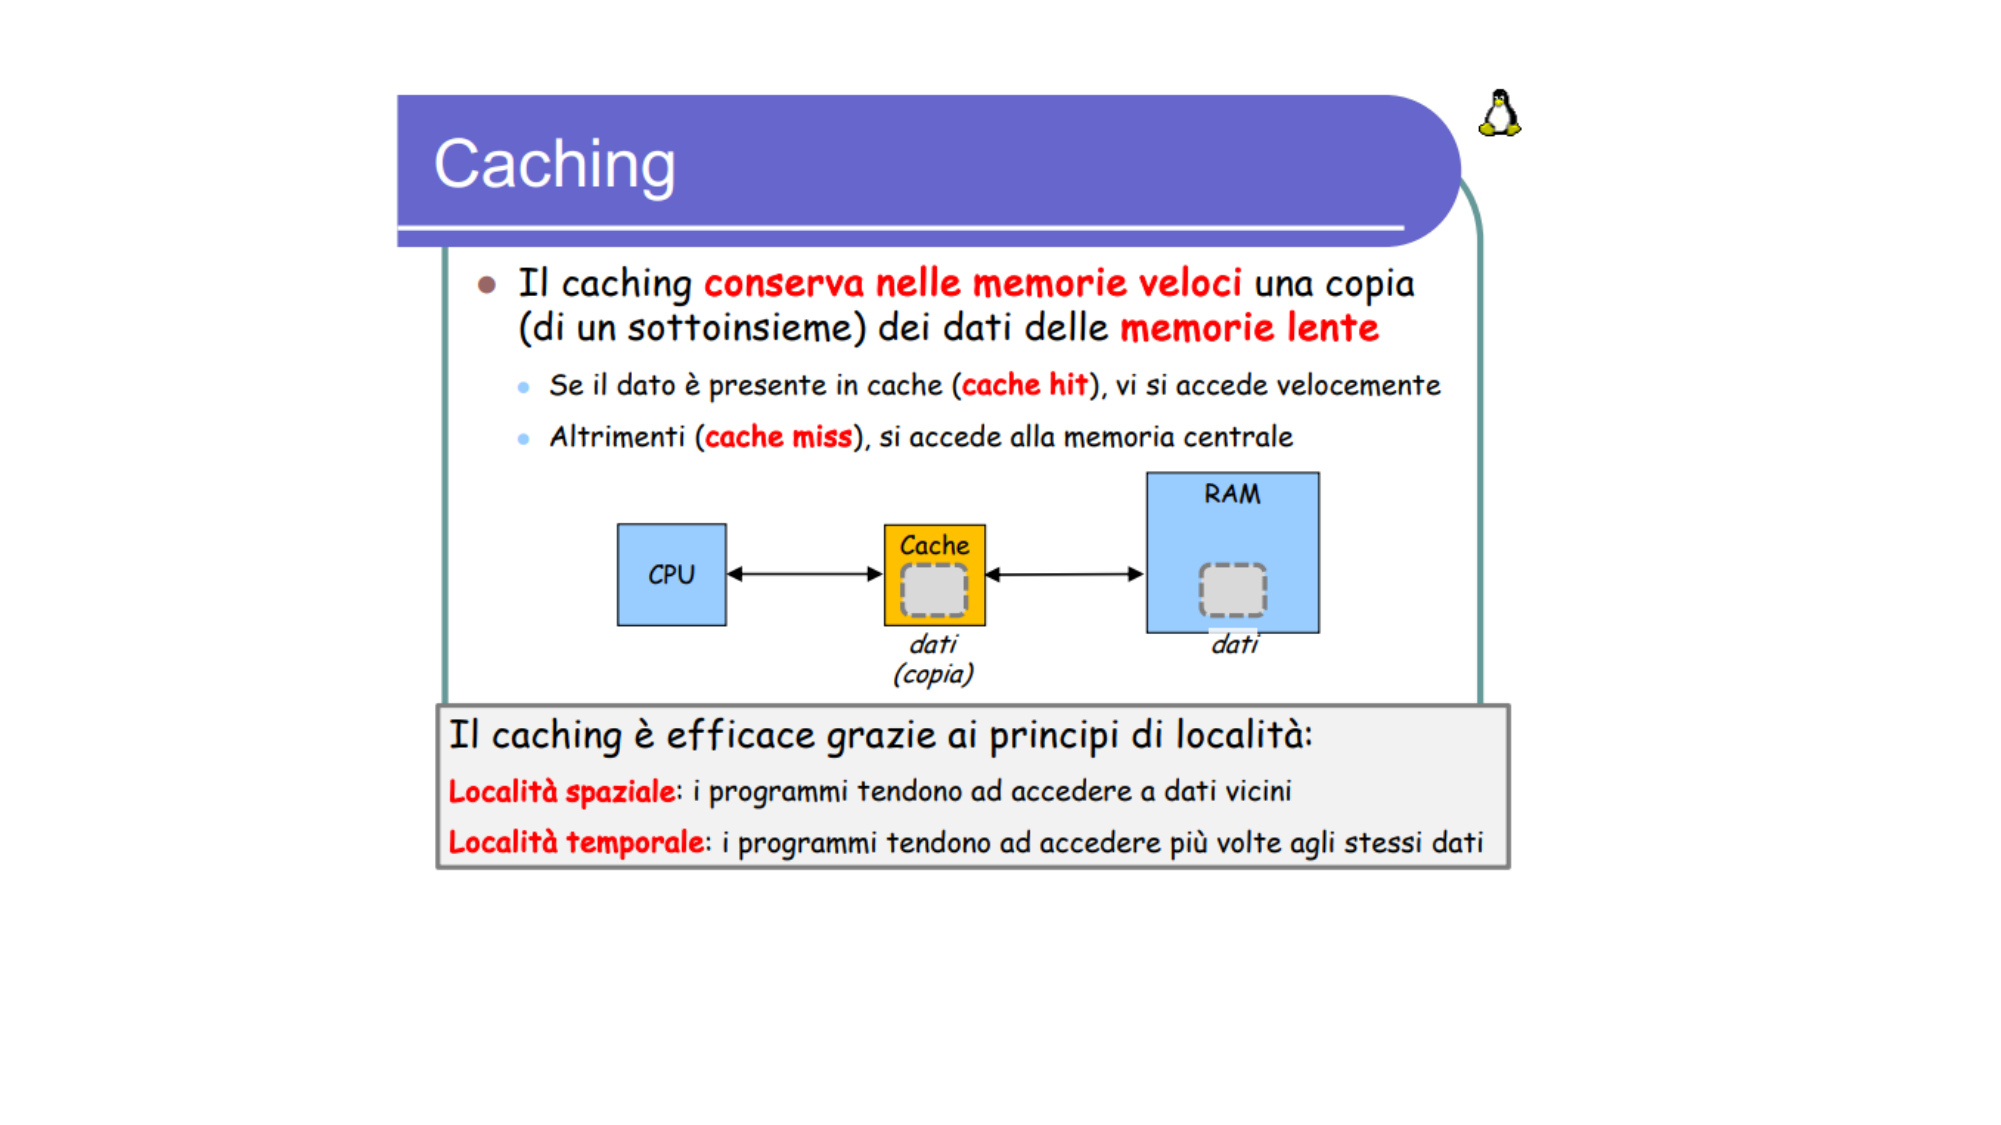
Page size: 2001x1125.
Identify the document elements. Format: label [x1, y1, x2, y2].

picture [374, 76, 1538, 885]
